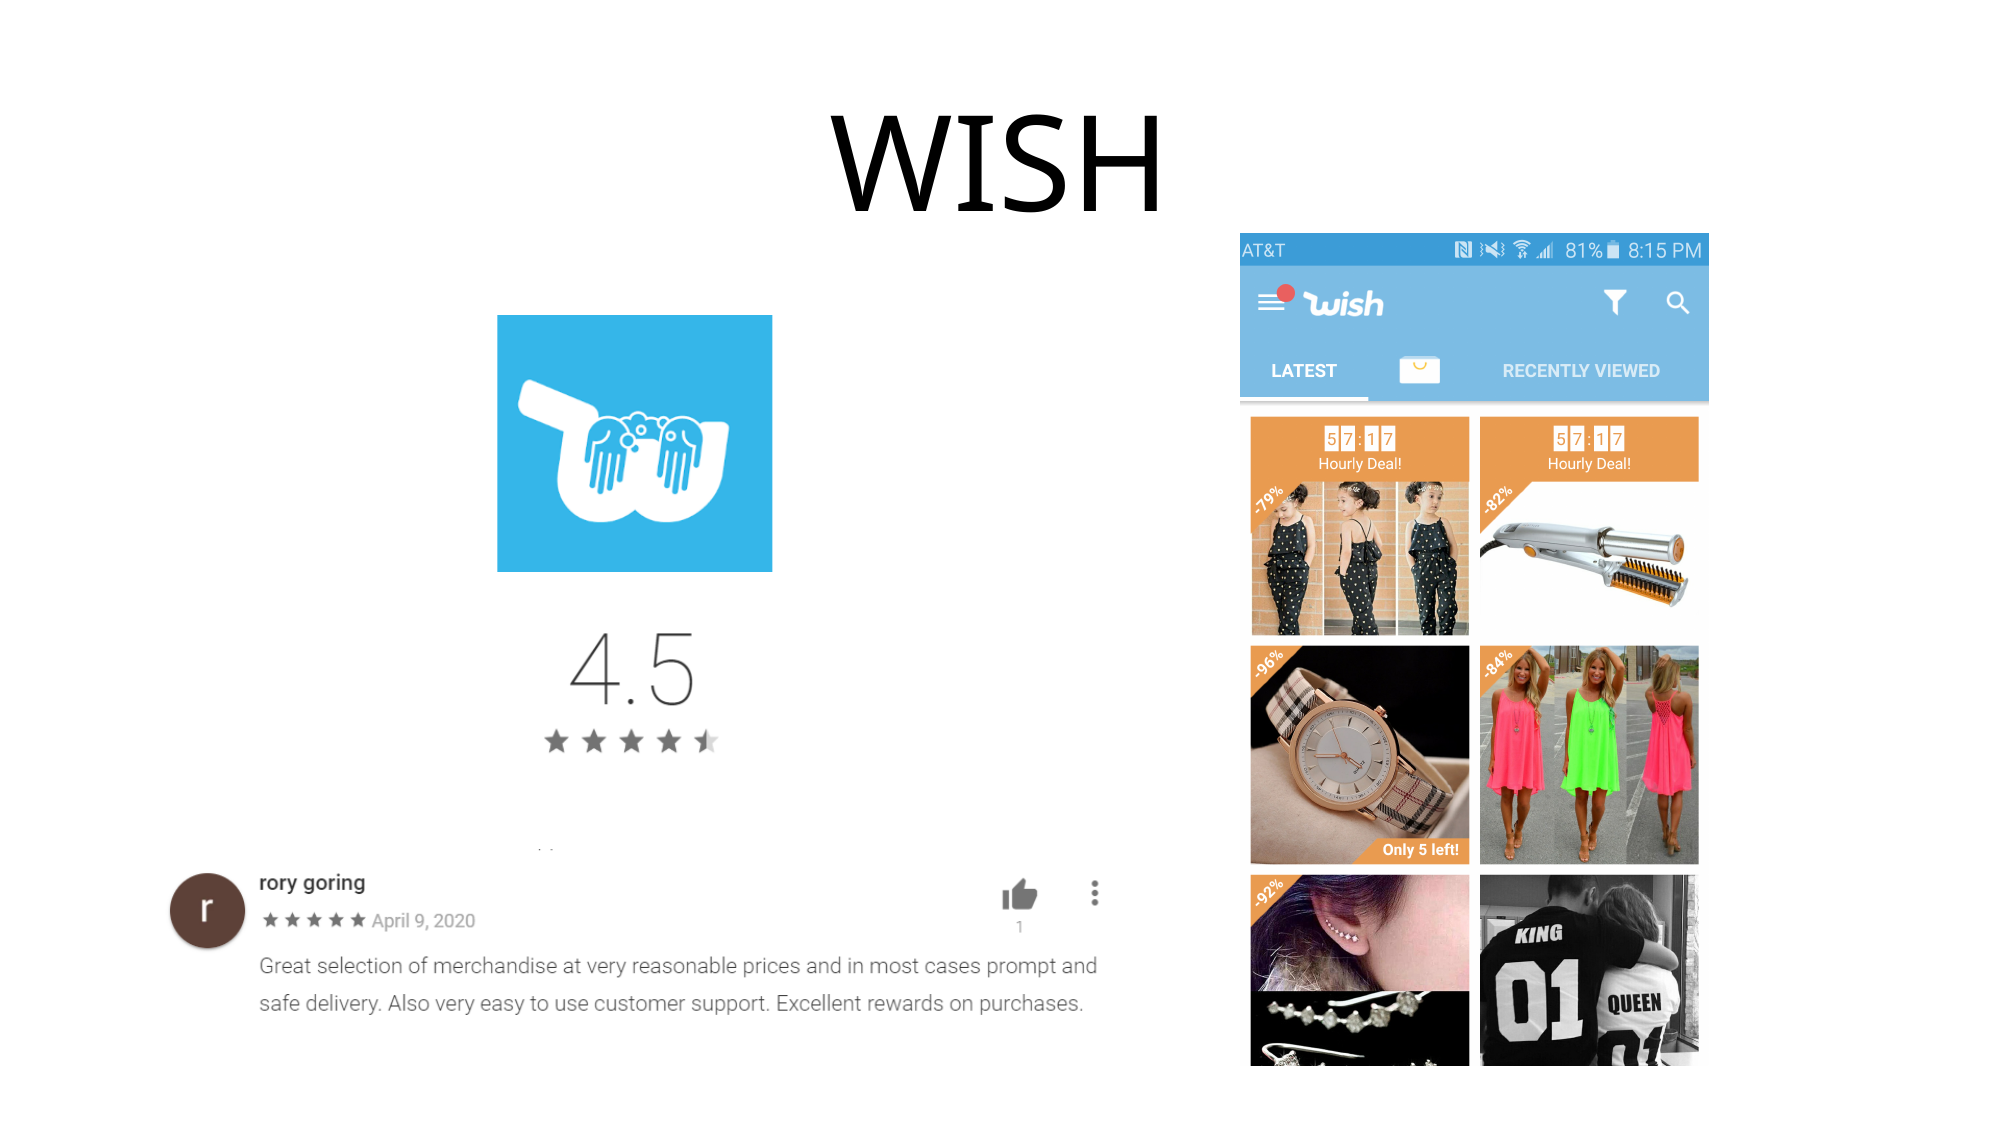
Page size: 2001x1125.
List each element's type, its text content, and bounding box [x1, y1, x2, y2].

title WISH [0, 59, 2000, 278]
picture [1240, 233, 1709, 1066]
picture [135, 849, 1135, 1030]
picture [508, 612, 762, 769]
picture [497, 315, 773, 572]
